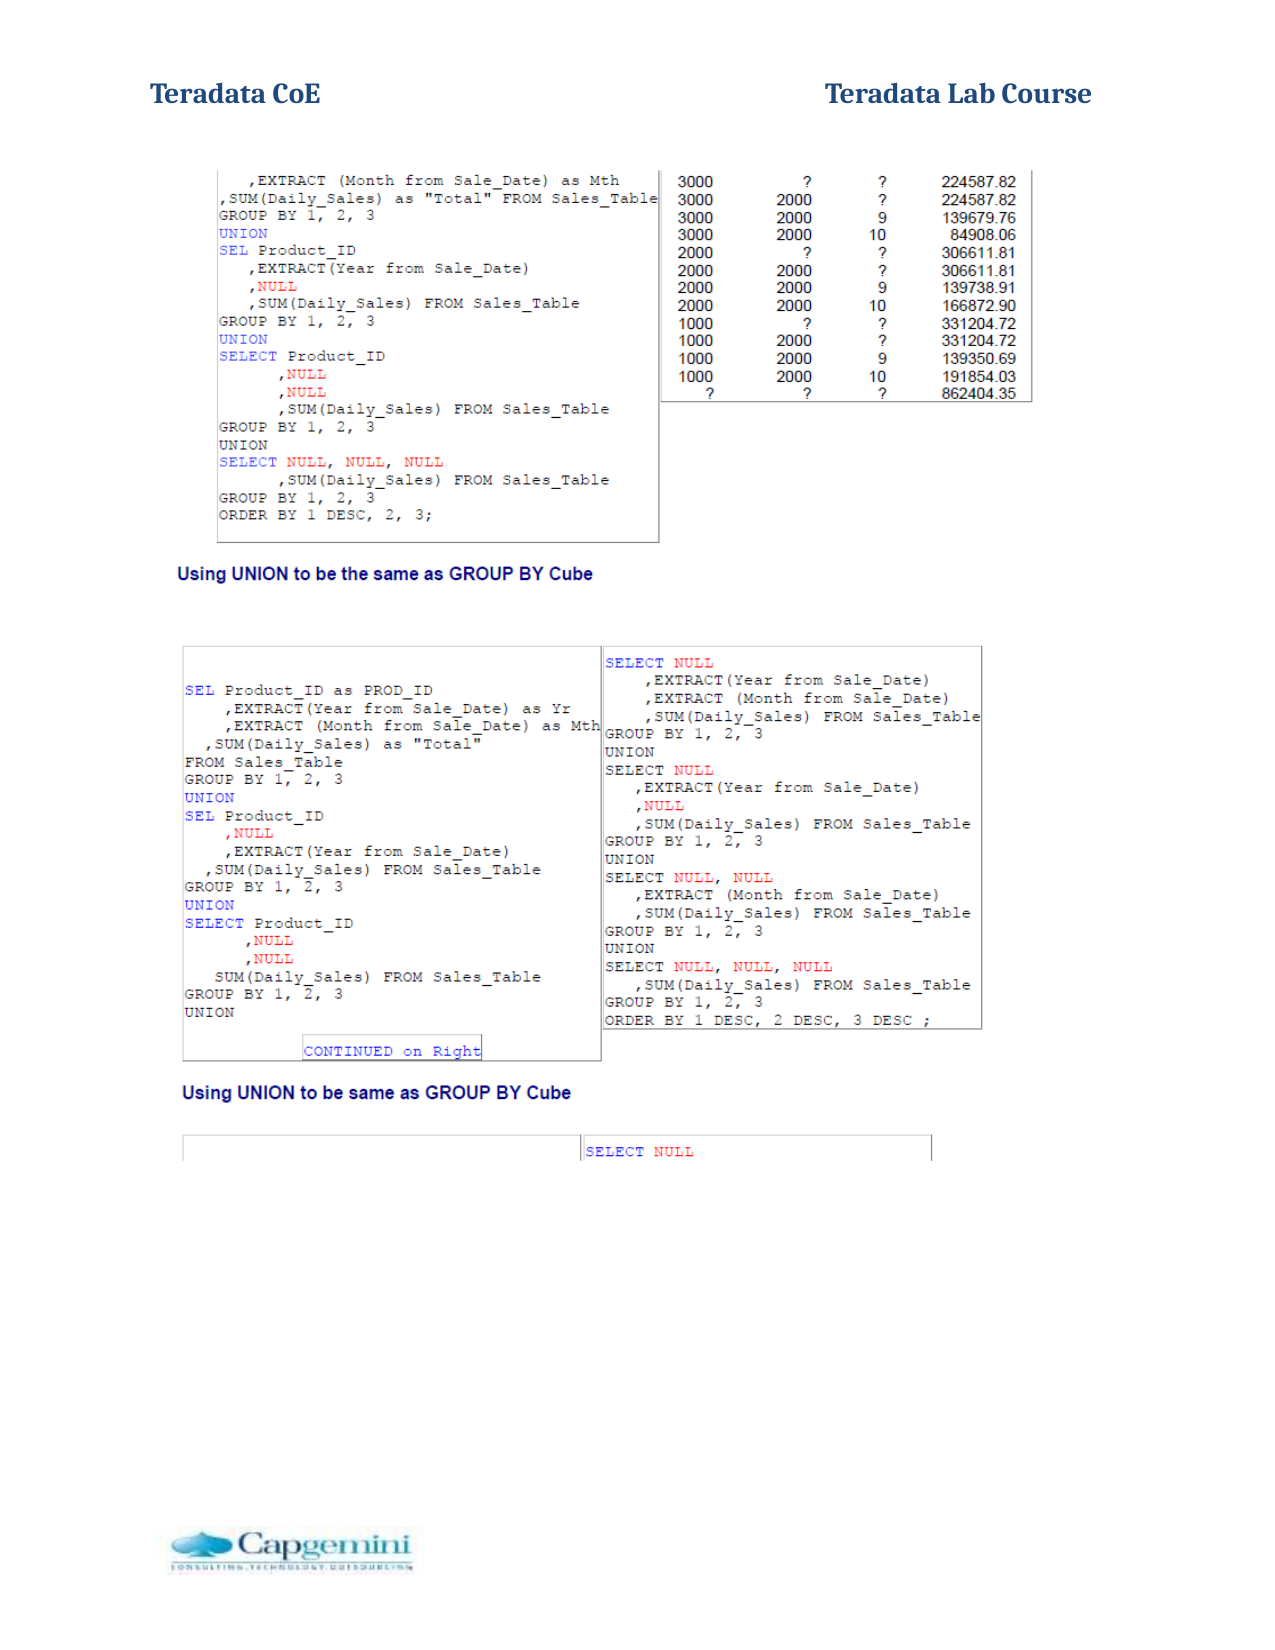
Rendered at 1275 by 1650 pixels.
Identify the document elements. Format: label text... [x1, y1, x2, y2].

text_box [153, 150, 1129, 605]
text_box Teradata Lab Course [823, 76, 1109, 111]
text_box [153, 631, 1127, 1210]
text_box [153, 1526, 425, 1575]
text_box Teradata CoE [147, 76, 336, 111]
